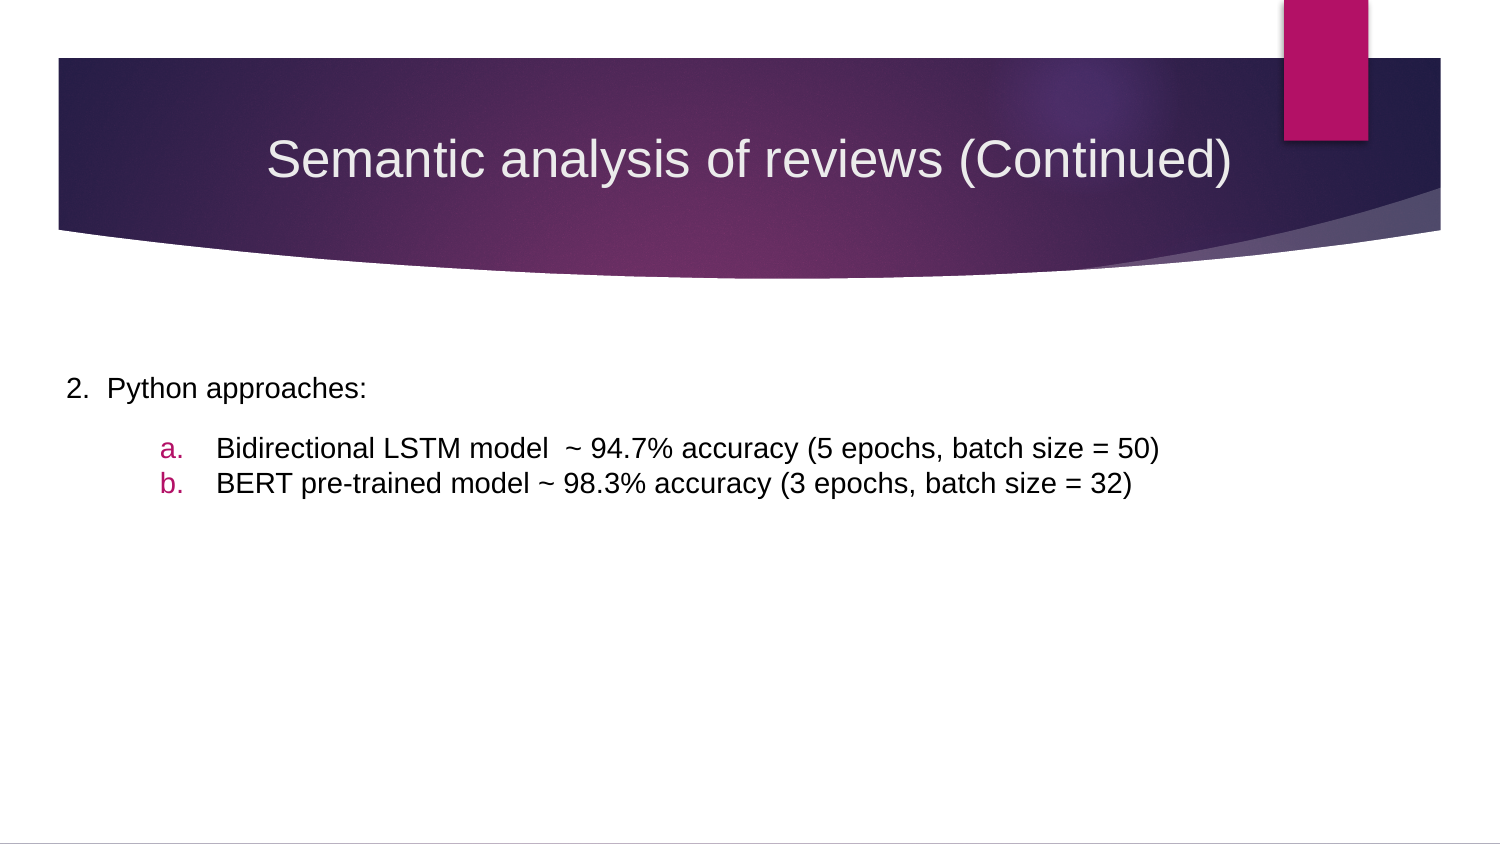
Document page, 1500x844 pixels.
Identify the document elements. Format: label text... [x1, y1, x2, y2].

title Semantic analysis of reviews (Continued) [51, 110, 1449, 205]
list 2. Python approaches: Bidirectional LSTM model ~ 94.7% accuracy (5 epochs, batch size = 50) BERT pre-trained model ~ 98.3% accuracy (3 epochs, batch size = 32) [51, 354, 1449, 675]
picture [59, 58, 1284, 110]
picture [1369, 58, 1440, 110]
picture [59, 205, 1383, 278]
